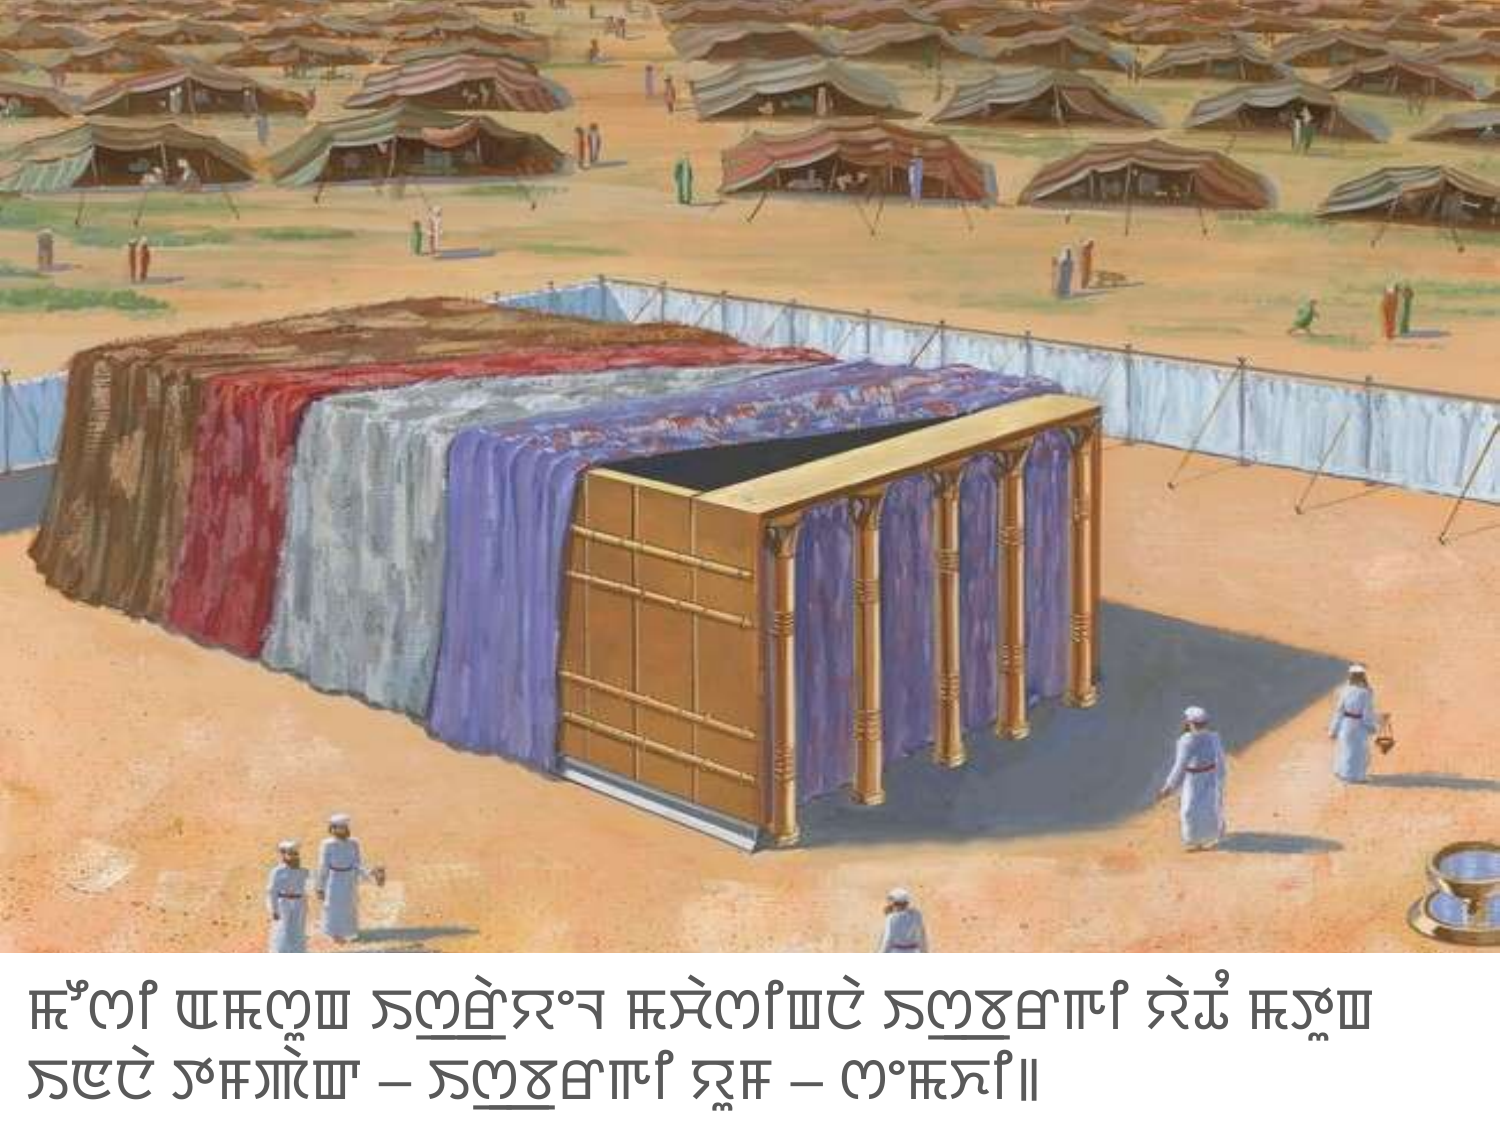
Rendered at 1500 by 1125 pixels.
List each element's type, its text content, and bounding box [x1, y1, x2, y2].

picture [0, 0, 1500, 953]
text_box ꯃꯧꯁꯤ ꯑꯃꯁꯨꯡ ꯏꯁ꯭ꯔꯥꯌꯦꯜ ꯃꯆꯥꯁꯤꯡꯅꯥ ꯏꯁ꯭ꯕꯔꯒꯤ ꯌꯥꯊꯪ ꯃꯇꯨꯡ ꯏꯟꯅꯥ ꯇꯝꯄꯥꯛ – ꯏꯁ꯭ꯕꯔꯒꯤ ꯌꯨꯝ – ꯁꯦꯃꯈꯤ꯫ [11, 964, 1498, 1119]
